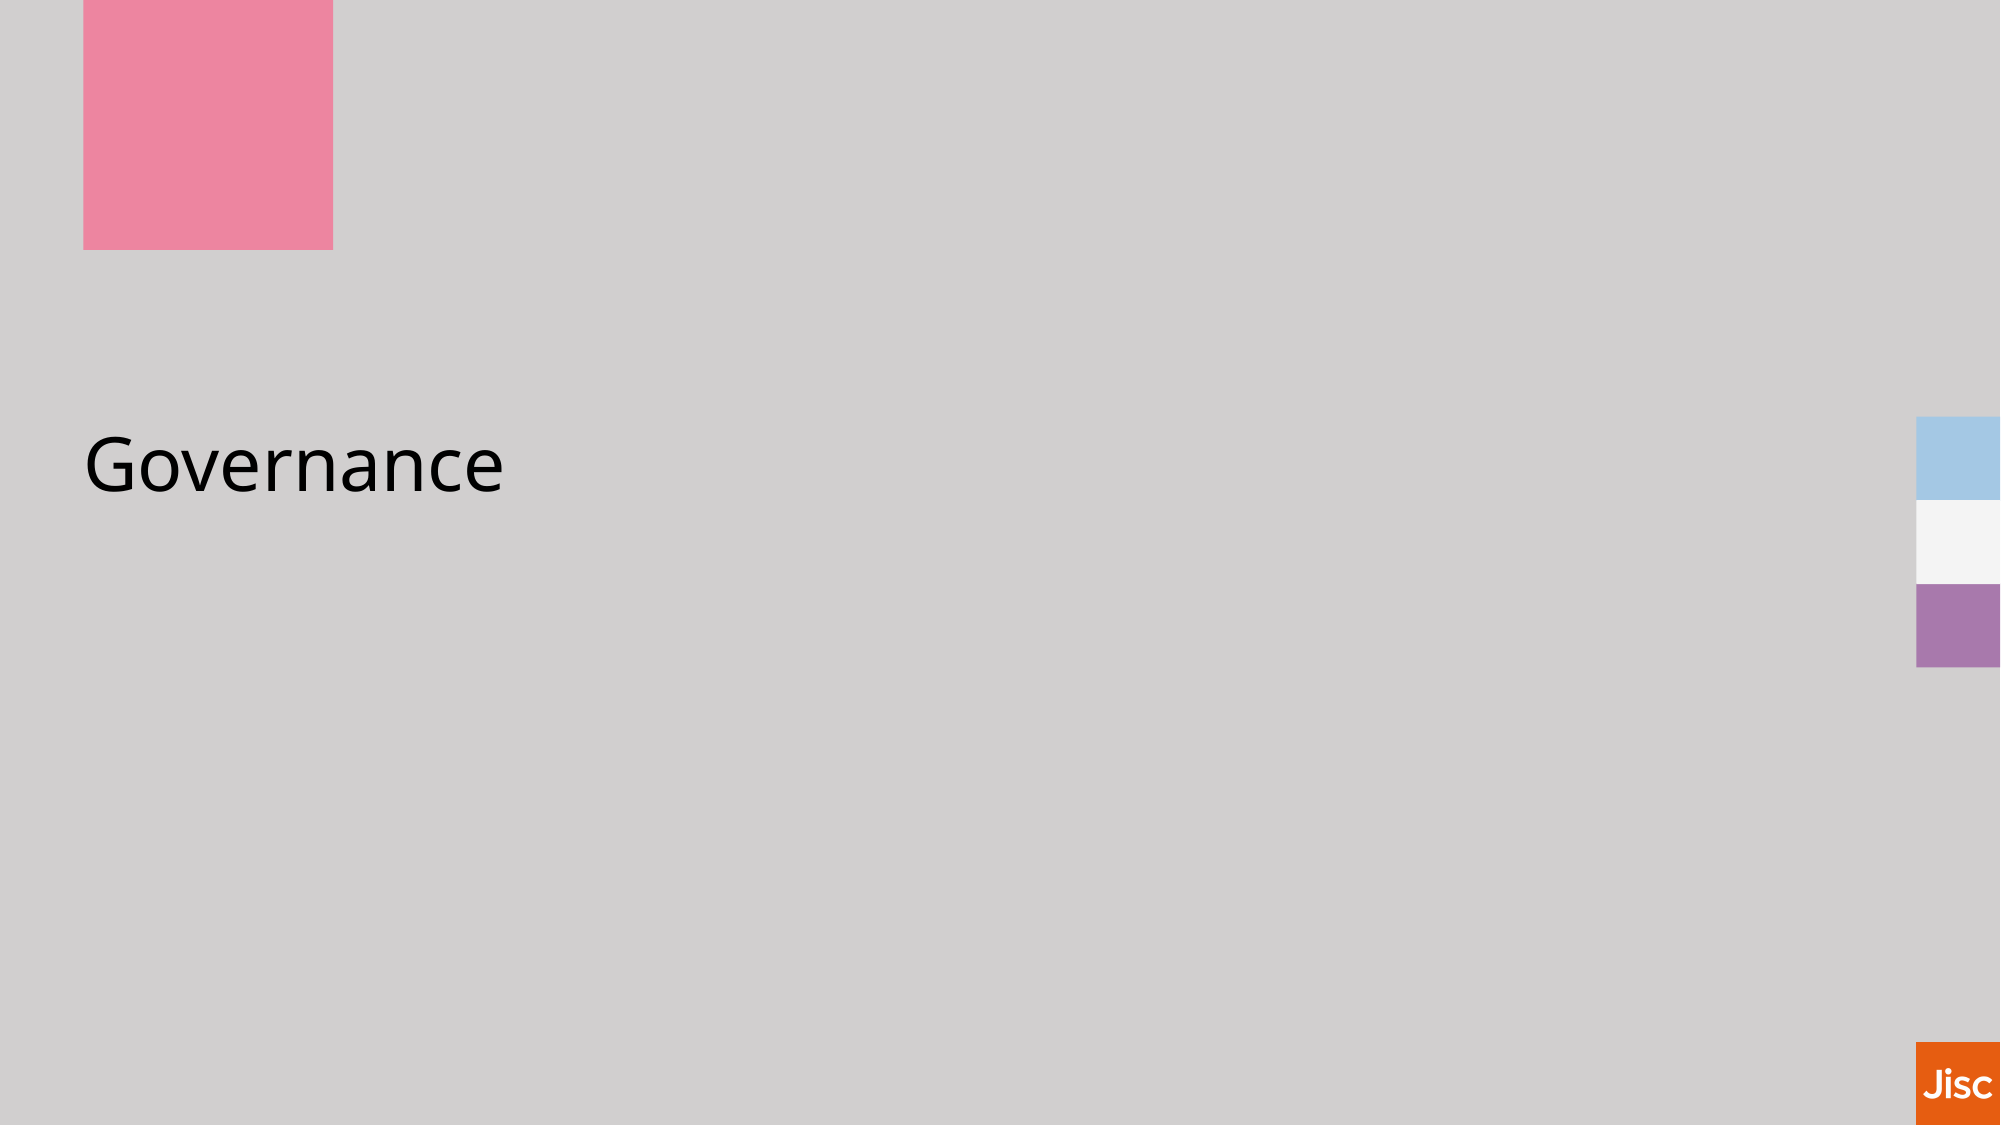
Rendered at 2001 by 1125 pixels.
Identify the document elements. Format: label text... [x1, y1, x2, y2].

picture [1916, 1042, 2000, 1125]
title Governance [83, 416, 1625, 750]
